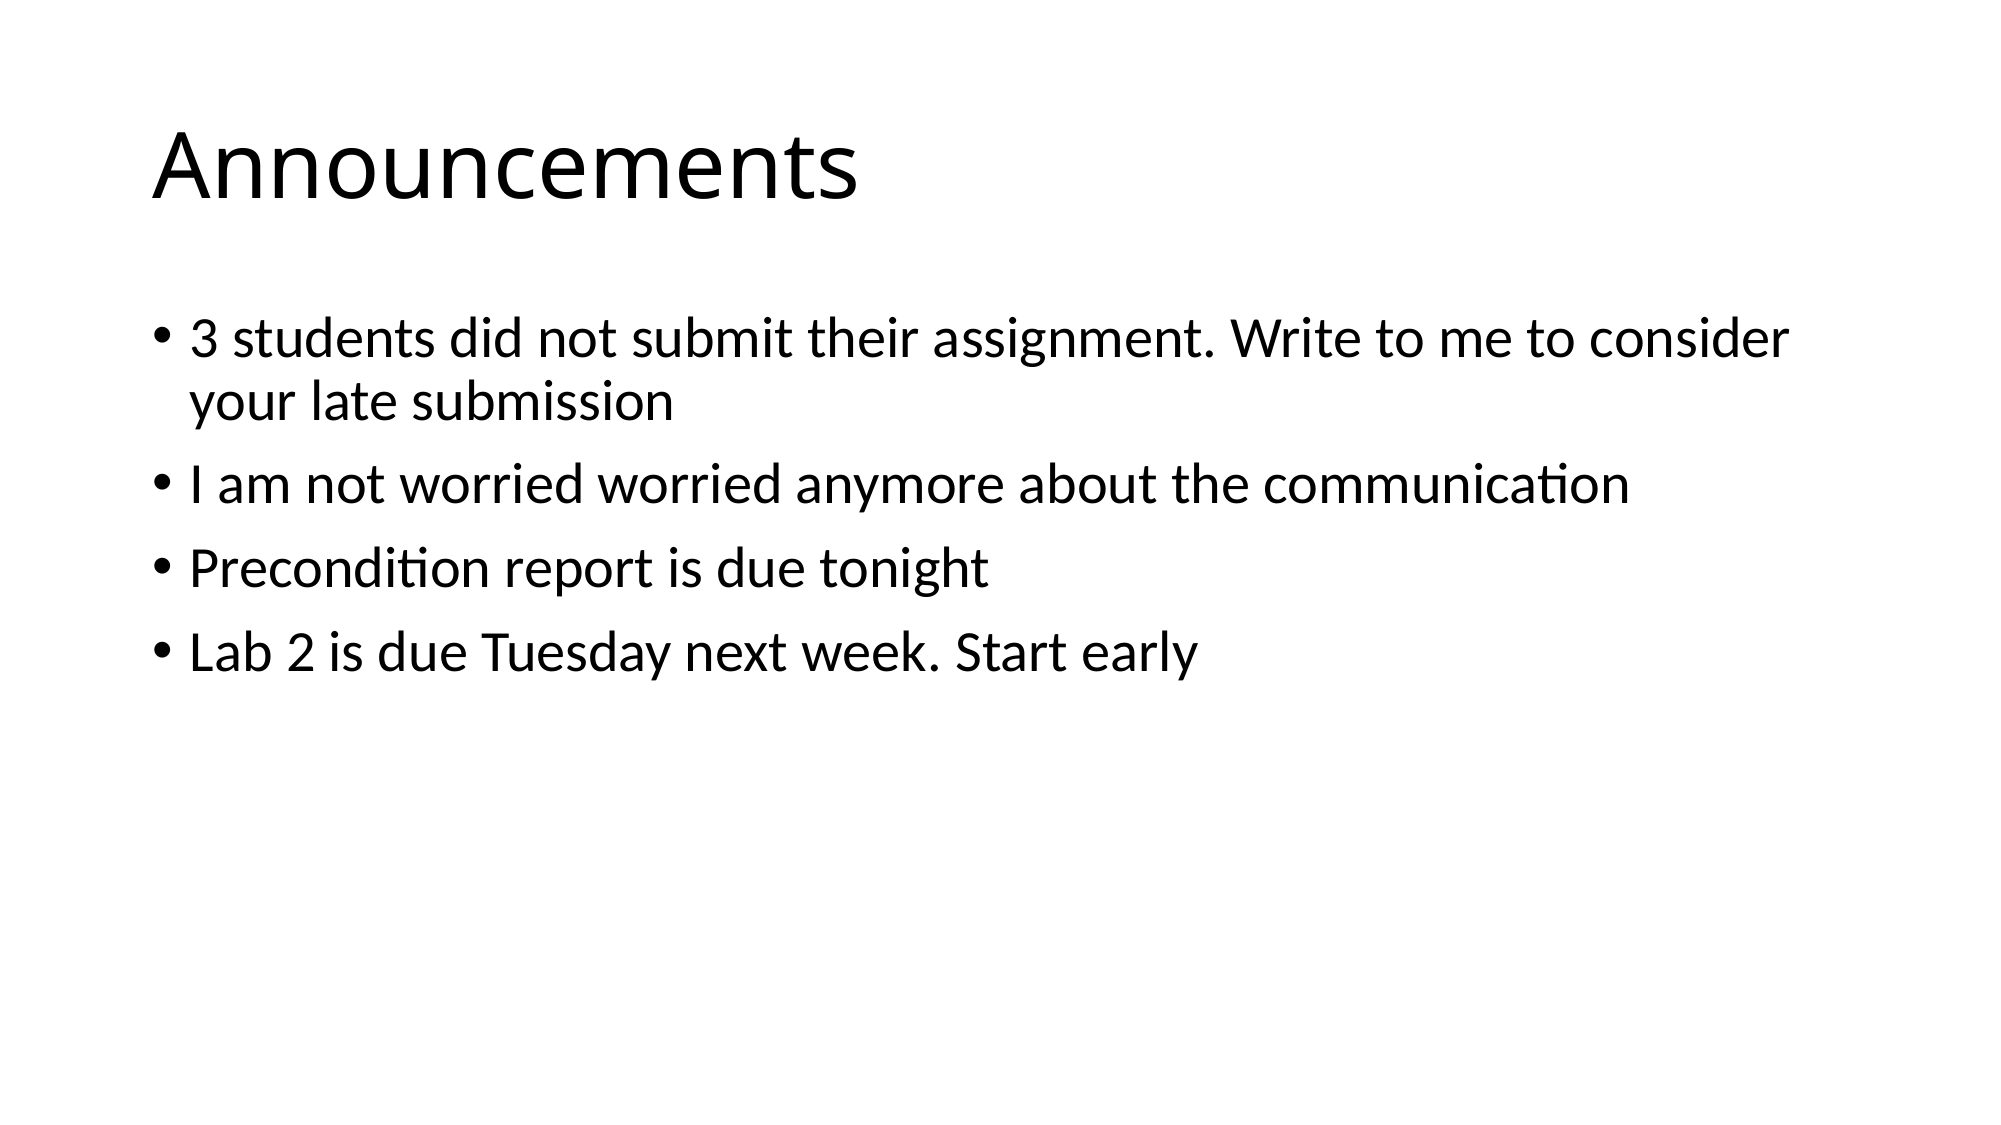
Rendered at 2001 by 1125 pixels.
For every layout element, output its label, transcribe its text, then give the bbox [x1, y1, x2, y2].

list 3 students did not submit their assignment. Write to me to consider your late submission I am not worried worried anymore about the communication Precondition report is due tonight Lab 2 is due Tuesday next week. Start early [137, 299, 1863, 1014]
title Announcements [137, 59, 1863, 278]
